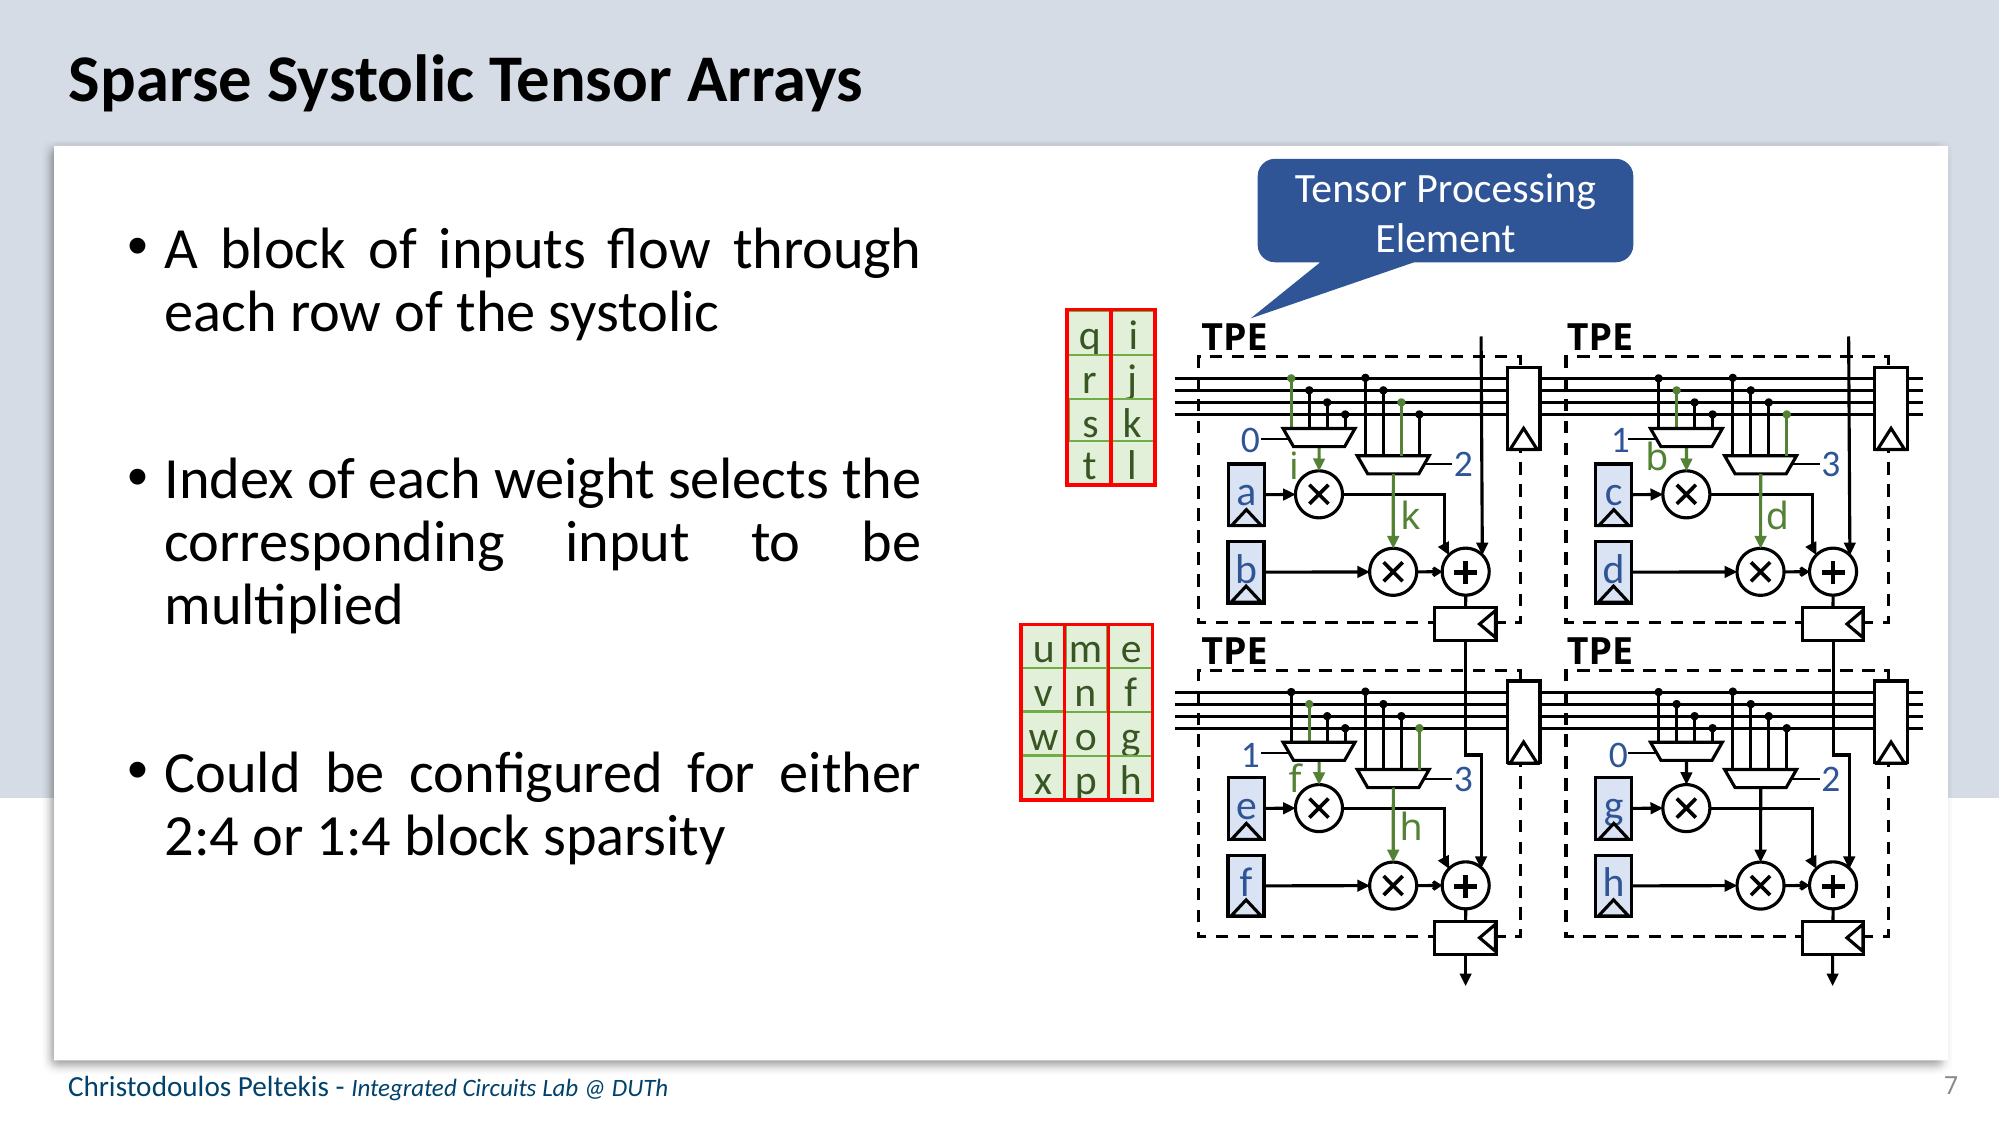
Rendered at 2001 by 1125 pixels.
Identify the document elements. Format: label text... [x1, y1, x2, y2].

text_box [1311, 404, 1326, 413]
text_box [1507, 367, 1541, 450]
text_box [1734, 706, 1749, 715]
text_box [1595, 541, 1632, 603]
text_box [1020, 623, 1066, 801]
text_box 1 [1596, 407, 1645, 414]
text_box [1421, 730, 1464, 747]
text_box [1198, 730, 1449, 937]
text_box [1367, 694, 1464, 703]
text_box [1696, 718, 1731, 727]
text_box [1851, 404, 1873, 413]
text_box [1385, 718, 1400, 727]
text_box [1311, 718, 1326, 727]
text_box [1228, 777, 1265, 840]
text_box 0 [1594, 722, 1643, 728]
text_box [1809, 548, 1857, 596]
text_box [1385, 706, 1464, 715]
text_box [1293, 706, 1308, 715]
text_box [1809, 861, 1857, 909]
text_box [1752, 706, 1832, 715]
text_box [1449, 593, 1483, 655]
text_box [1734, 404, 1749, 413]
text_box [1467, 730, 1506, 747]
text_box [1752, 404, 1767, 413]
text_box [1874, 680, 1908, 747]
text_box [1565, 730, 1816, 937]
text_box [1293, 404, 1308, 413]
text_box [1442, 861, 1490, 909]
text_box [1385, 392, 1479, 401]
text_box d [1750, 484, 1760, 494]
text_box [1342, 808, 1393, 869]
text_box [1816, 906, 1850, 969]
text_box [1507, 680, 1541, 747]
text_box [1198, 356, 1479, 377]
text_box [1198, 718, 1290, 727]
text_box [1595, 855, 1632, 917]
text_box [1449, 906, 1483, 969]
text_box [1734, 694, 1832, 703]
text_box i [1274, 434, 1314, 494]
text_box [1678, 404, 1693, 413]
text_box [1483, 380, 1506, 389]
text_box [1395, 465, 1480, 548]
text_box [1678, 392, 1731, 401]
text_box [1752, 718, 1767, 727]
text_box 0 [1226, 415, 1275, 468]
text_box [1198, 392, 1290, 401]
text_box [1292, 741, 1309, 748]
text_box [1198, 670, 1464, 691]
text_box [1198, 380, 1290, 389]
text_box [1684, 427, 1725, 448]
text_box k [1394, 484, 1436, 494]
text_box [1851, 392, 1873, 401]
text_box [1734, 392, 1749, 401]
text_box [1293, 694, 1364, 703]
text_box Tensor Processing Element [1250, 157, 1635, 320]
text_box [1369, 862, 1417, 910]
text_box [1565, 718, 1657, 727]
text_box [1737, 862, 1785, 910]
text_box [1595, 777, 1632, 840]
text_box Christodoulos Peltekis - Integrated Circuits Lab @ DUTh [53, 1046, 697, 1123]
text_box [1311, 706, 1364, 715]
text_box [1660, 706, 1675, 715]
text_box [1835, 718, 1873, 727]
text_box [1565, 356, 1847, 377]
text_box TPE [1552, 305, 1649, 366]
text_box [1850, 763, 1889, 937]
text_box [1835, 706, 1873, 715]
text_box b [1632, 425, 1684, 486]
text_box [1816, 593, 1850, 655]
text_box [1565, 706, 1657, 715]
text_box k [1385, 484, 1393, 494]
text_box Sparse Systolic Tensor Arrays [54, 27, 1948, 122]
text_box [1467, 718, 1506, 727]
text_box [1662, 784, 1710, 832]
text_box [1874, 367, 1908, 450]
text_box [1442, 548, 1490, 596]
text_box [1281, 741, 1291, 748]
text_box 1 [1226, 722, 1275, 728]
text_box [1696, 404, 1731, 413]
text_box [1367, 404, 1382, 413]
text_box [1565, 380, 1657, 389]
text_box [1293, 718, 1308, 727]
text_box [1770, 718, 1832, 727]
text_box [1281, 427, 1291, 434]
text_box [1421, 416, 1480, 463]
text_box TPE [1186, 305, 1283, 366]
text_box [1678, 718, 1693, 727]
text_box [1355, 454, 1431, 475]
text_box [1295, 784, 1343, 832]
text_box [1403, 404, 1479, 413]
text_box [1483, 763, 1522, 937]
text_box [1310, 427, 1357, 448]
text_box [1660, 404, 1675, 413]
text_box [1484, 404, 1506, 413]
text_box TPE [1552, 619, 1649, 680]
text_box [1648, 741, 1725, 762]
text_box [1851, 380, 1873, 389]
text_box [1595, 463, 1632, 526]
text_box 2 [1439, 431, 1481, 492]
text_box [1709, 808, 1760, 869]
text_box 2 [1806, 763, 1856, 807]
text_box 2 [1483, 431, 1488, 492]
text_box [1198, 404, 1290, 413]
text_box [1678, 706, 1731, 715]
text_box [1483, 416, 1522, 624]
text_box [1752, 392, 1847, 401]
text_box 1 [1596, 415, 1645, 468]
text_box [1367, 706, 1382, 715]
text_box [1367, 718, 1382, 727]
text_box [1359, 747, 1588, 763]
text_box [1228, 541, 1265, 603]
text_box [1385, 404, 1400, 413]
text_box [1660, 392, 1675, 401]
text_box f [1273, 748, 1317, 808]
text_box [1770, 404, 1847, 413]
text_box [1292, 427, 1309, 434]
text_box [1467, 694, 1506, 703]
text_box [1394, 808, 1450, 869]
text_box 0 [1594, 729, 1643, 782]
text_box [1814, 807, 1848, 861]
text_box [1761, 494, 1817, 556]
text_box [1660, 380, 1731, 389]
text_box [1293, 392, 1308, 401]
text_box 0 [1226, 407, 1275, 414]
text_box [1467, 670, 1522, 691]
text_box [1228, 855, 1265, 917]
text_box [1403, 718, 1464, 727]
text_box [1483, 356, 1522, 377]
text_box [1737, 548, 1785, 596]
text_box 3 [1850, 431, 1856, 492]
text_box [1329, 404, 1364, 413]
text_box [1369, 548, 1417, 596]
text_box [1722, 768, 1799, 789]
text_box [1293, 380, 1364, 389]
text_box [1198, 706, 1290, 715]
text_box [1727, 747, 1956, 763]
text_box [1788, 730, 1832, 747]
text_box [1660, 718, 1675, 727]
text_box 3 [1806, 431, 1848, 492]
text_box 3 [1439, 763, 1488, 807]
text_box [1112, 308, 1156, 486]
text_box [1565, 404, 1657, 413]
text_box [1310, 741, 1357, 762]
text_box [1660, 694, 1731, 703]
text_box A block of inputs flow through each row of the systolic Index of each weight selects the corresponding input to be multiplied Could be configured for either 2:4 or 1:4 block sparsity [112, 210, 937, 1005]
text_box TPE [1186, 619, 1283, 680]
text_box [1066, 308, 1112, 486]
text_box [1761, 808, 1817, 869]
text_box [1734, 718, 1749, 727]
text_box [1066, 623, 1109, 801]
text_box [1565, 670, 1832, 691]
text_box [1295, 470, 1343, 518]
text_box [1835, 670, 1889, 691]
text_box [1763, 465, 1848, 548]
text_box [1709, 494, 1760, 556]
text_box [1329, 718, 1364, 727]
text_box [1565, 694, 1657, 703]
text_box [1851, 356, 1889, 377]
text_box [1565, 392, 1657, 401]
text_box [1788, 416, 1847, 463]
text_box [1311, 392, 1364, 401]
text_box [1734, 380, 1847, 389]
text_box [1394, 494, 1450, 556]
text_box [1355, 768, 1431, 789]
text_box [1198, 694, 1290, 703]
text_box [1483, 392, 1506, 401]
text_box [1367, 392, 1382, 401]
text_box [1835, 730, 1873, 747]
slide_number 7 [1523, 1056, 1974, 1117]
text_box [1109, 623, 1153, 801]
text_box d [1761, 484, 1804, 494]
text_box [1850, 416, 1889, 624]
text_box h [1394, 795, 1438, 808]
text_box h [1384, 795, 1393, 808]
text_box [1228, 463, 1265, 526]
text_box [1367, 380, 1479, 389]
text_box [1198, 416, 1449, 624]
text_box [1342, 494, 1393, 556]
text_box [1722, 454, 1799, 475]
text_box 1 [1226, 729, 1275, 782]
text_box [1446, 807, 1480, 861]
text_box [1467, 706, 1506, 715]
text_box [1662, 470, 1710, 518]
text_box [1835, 694, 1873, 703]
text_box [1565, 416, 1816, 624]
